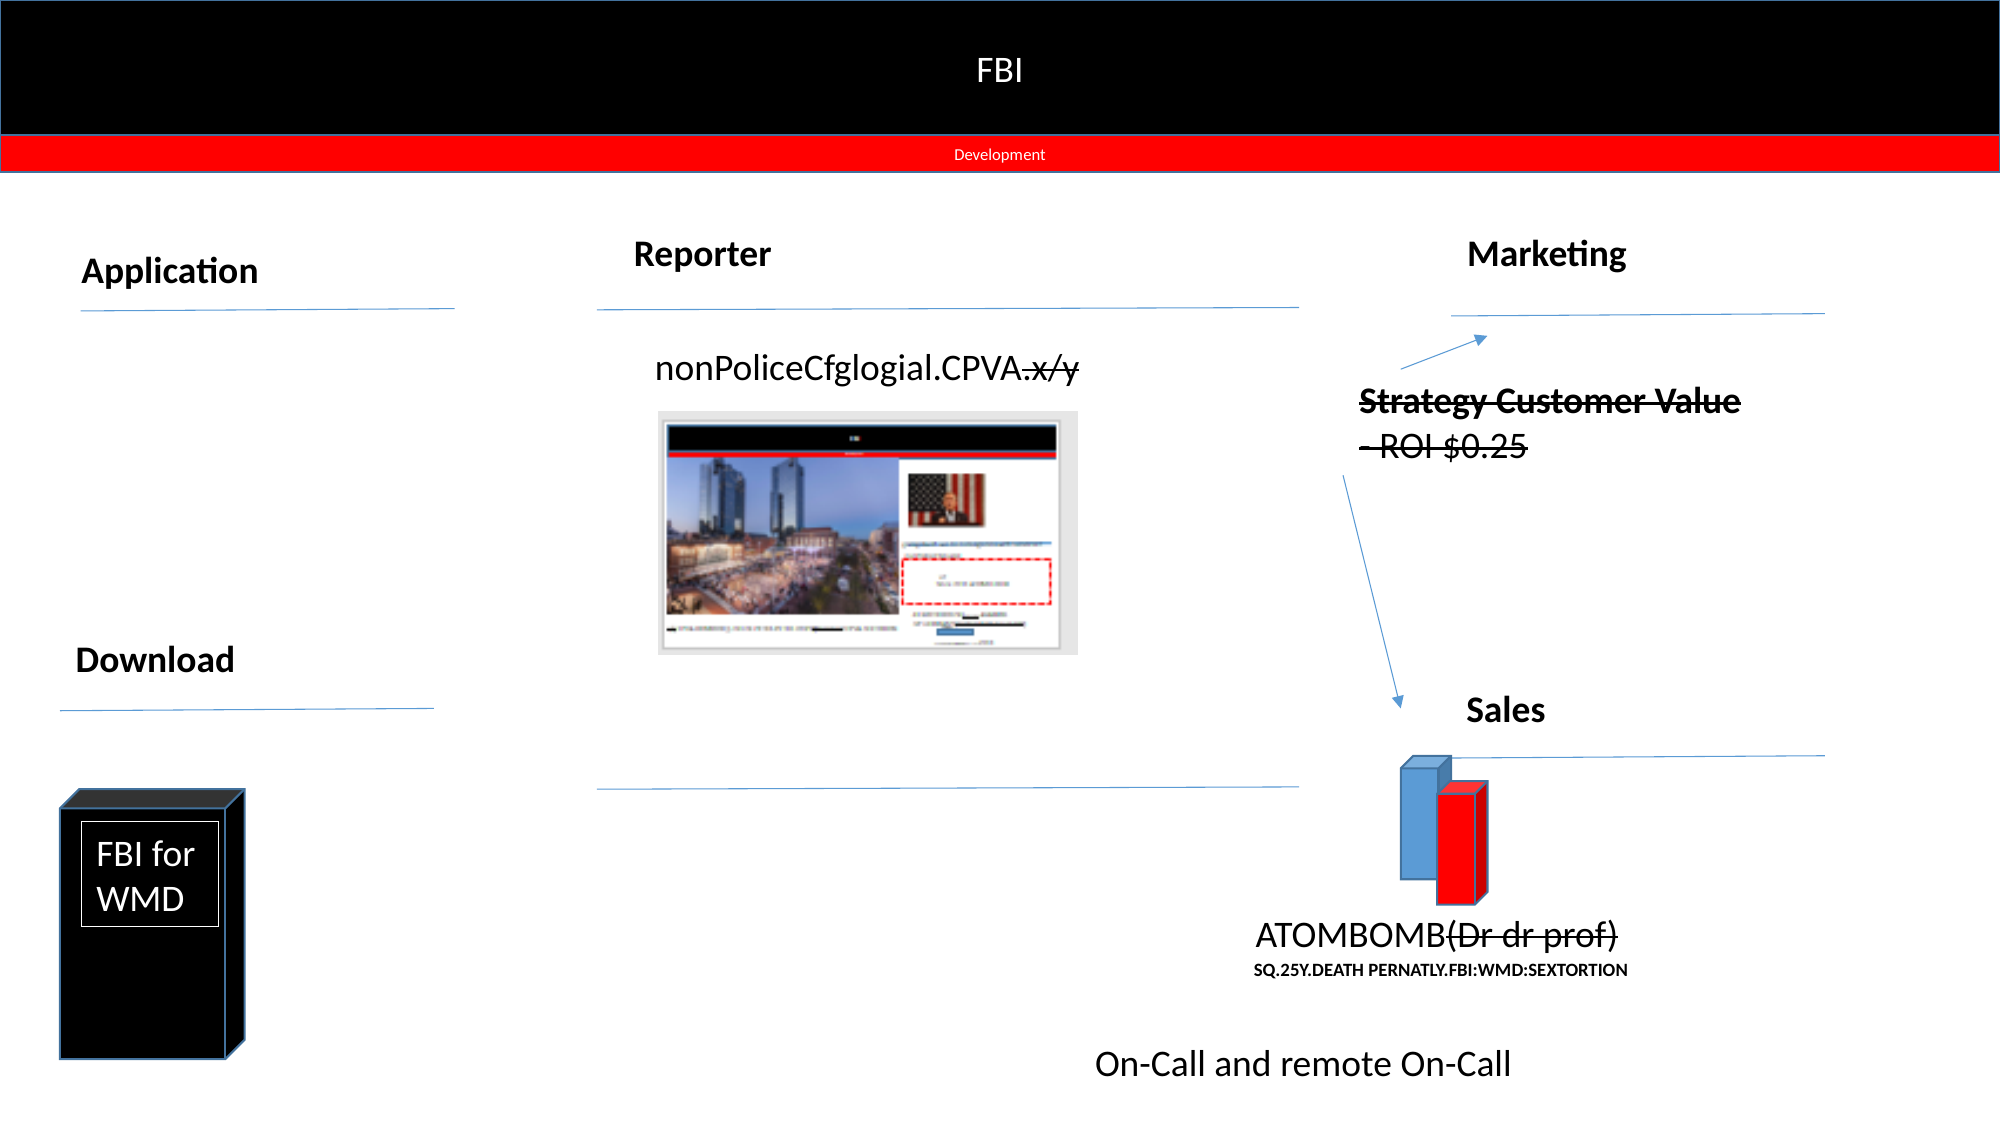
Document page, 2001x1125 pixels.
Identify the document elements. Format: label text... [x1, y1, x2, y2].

text_box [58, 788, 246, 1061]
text_box [1399, 754, 1453, 881]
text_box On-Call and remote On-Call [1080, 1031, 1527, 1092]
text_box Sales [1451, 678, 1561, 738]
text_box FBI [0, 0, 2000, 134]
text_box Application [66, 238, 274, 299]
text_box Strategy Customer Value - ROI $0.25 [1344, 369, 1757, 474]
text_box Yearly [1405, 757, 1447, 767]
text_box Monly Weekly [1442, 783, 1483, 792]
text_box Reporter [619, 221, 787, 282]
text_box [596, 786, 1300, 790]
text_box Download [60, 627, 251, 687]
text_box FBI for WMD [81, 821, 219, 927]
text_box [64, 791, 240, 807]
text_box ATOMBOMB(Dr dr prof) [1240, 902, 1634, 950]
text_box Marketing [1452, 221, 1642, 282]
text_box [1436, 780, 1489, 902]
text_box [1451, 755, 1825, 759]
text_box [1400, 335, 1488, 370]
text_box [1343, 475, 1401, 709]
picture [658, 411, 1078, 655]
text_box nonPoliceCfglogial.CPVA.x/y [640, 335, 1095, 396]
text_box SQ.25Y.DEATH PERNATLY.FBI:WMD:SEXTORTION [1239, 950, 1643, 988]
text_box Development [0, 134, 2000, 173]
